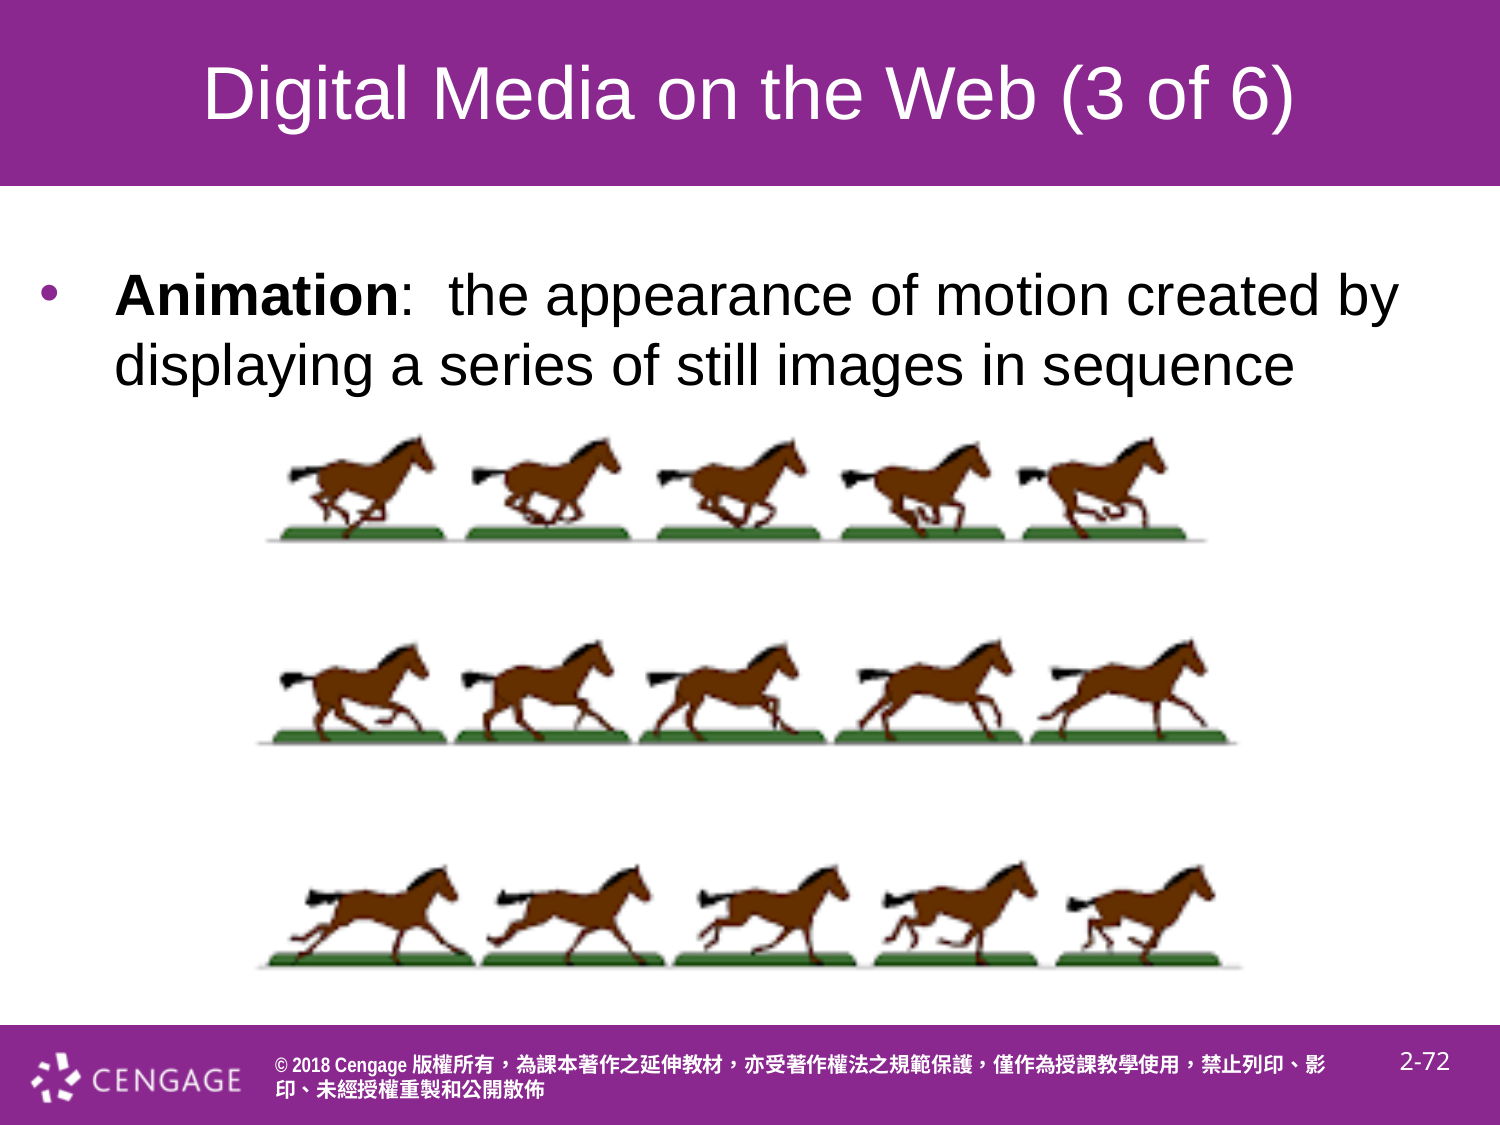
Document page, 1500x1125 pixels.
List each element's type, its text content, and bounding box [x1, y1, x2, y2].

title Digital Media on the Web (3 of 6) [7, 4, 1493, 175]
picture [21, 1043, 246, 1111]
list Animation: the appearance of motion created by displaying a series of still images in sequence [24, 249, 1459, 475]
picture [249, 412, 1267, 1001]
